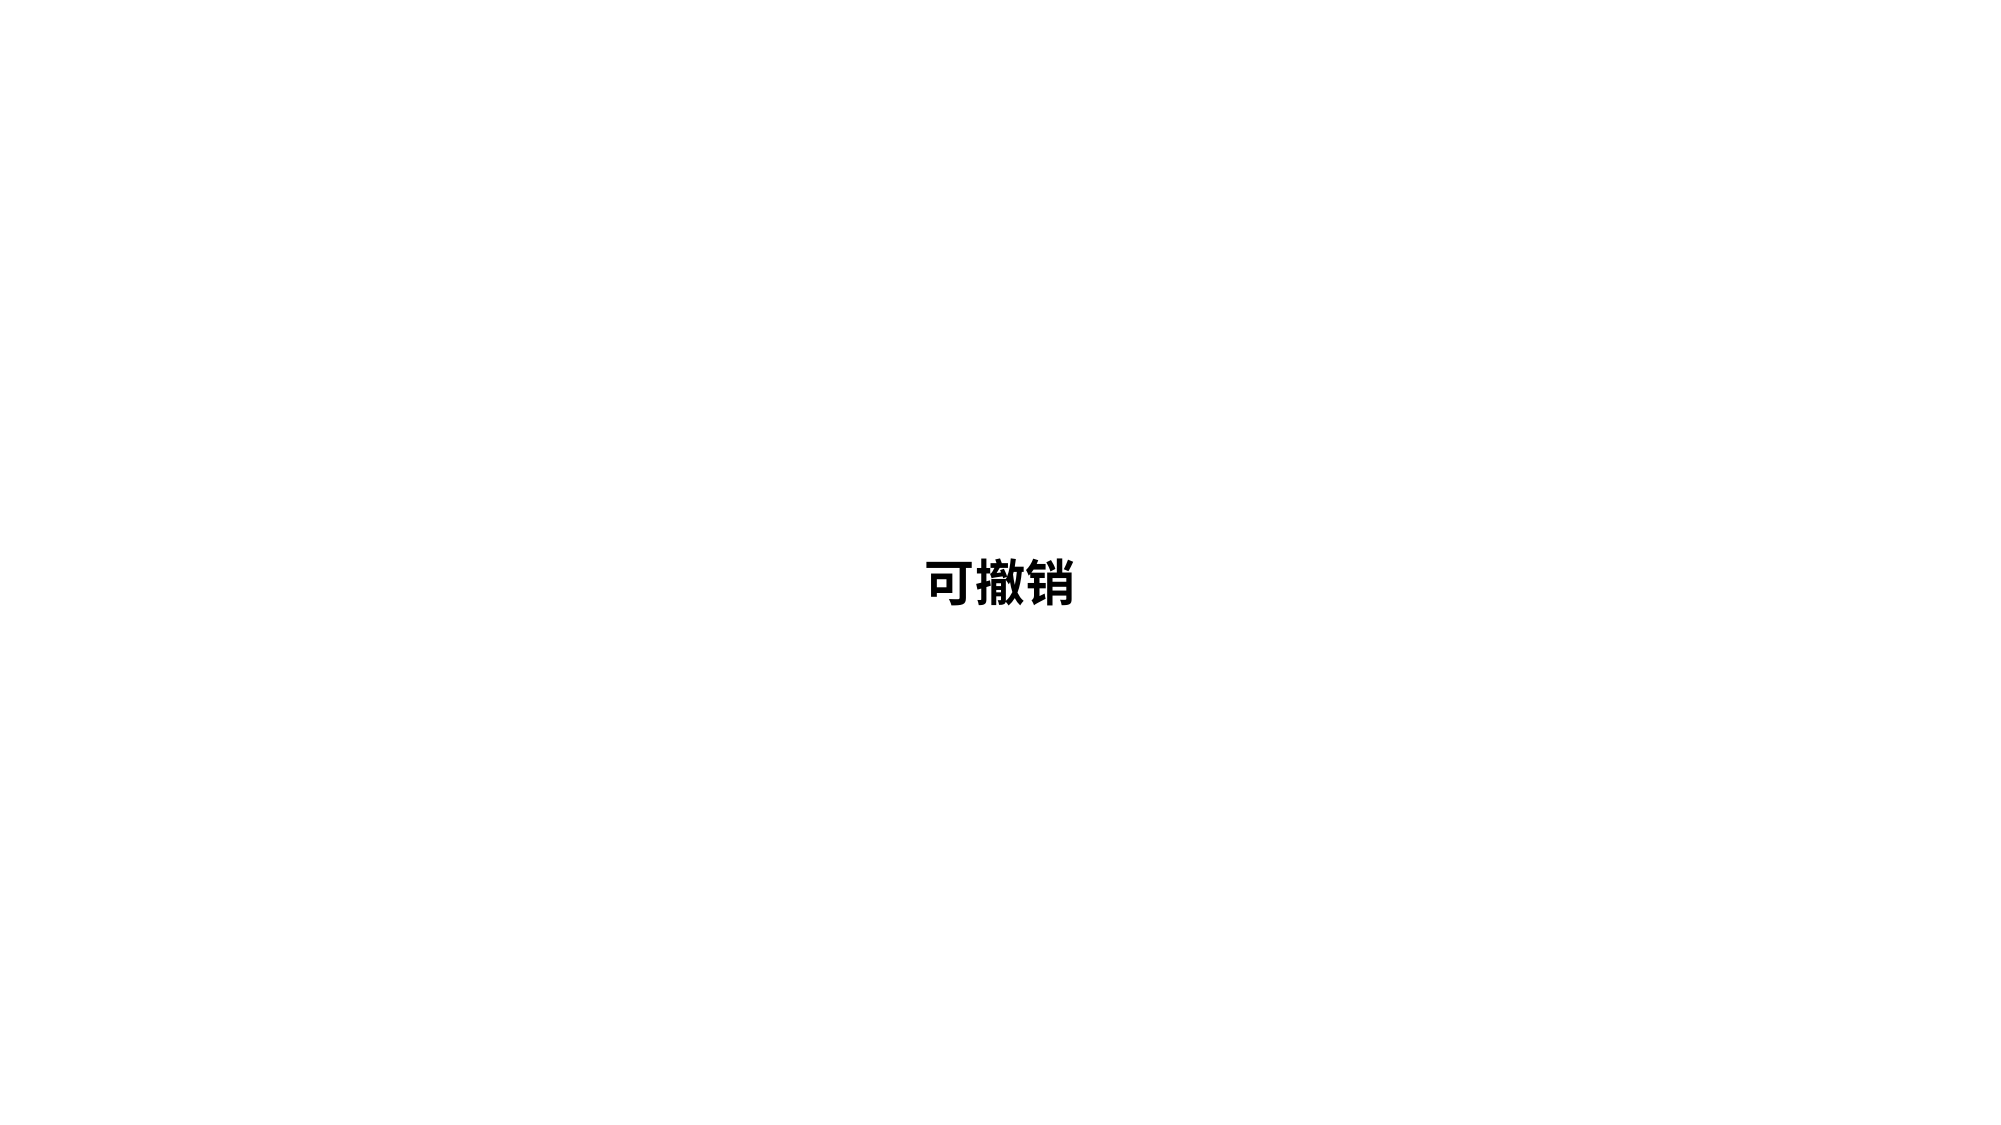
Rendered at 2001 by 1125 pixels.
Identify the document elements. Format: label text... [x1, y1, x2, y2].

text_box 可撤销 [639, 514, 1360, 619]
